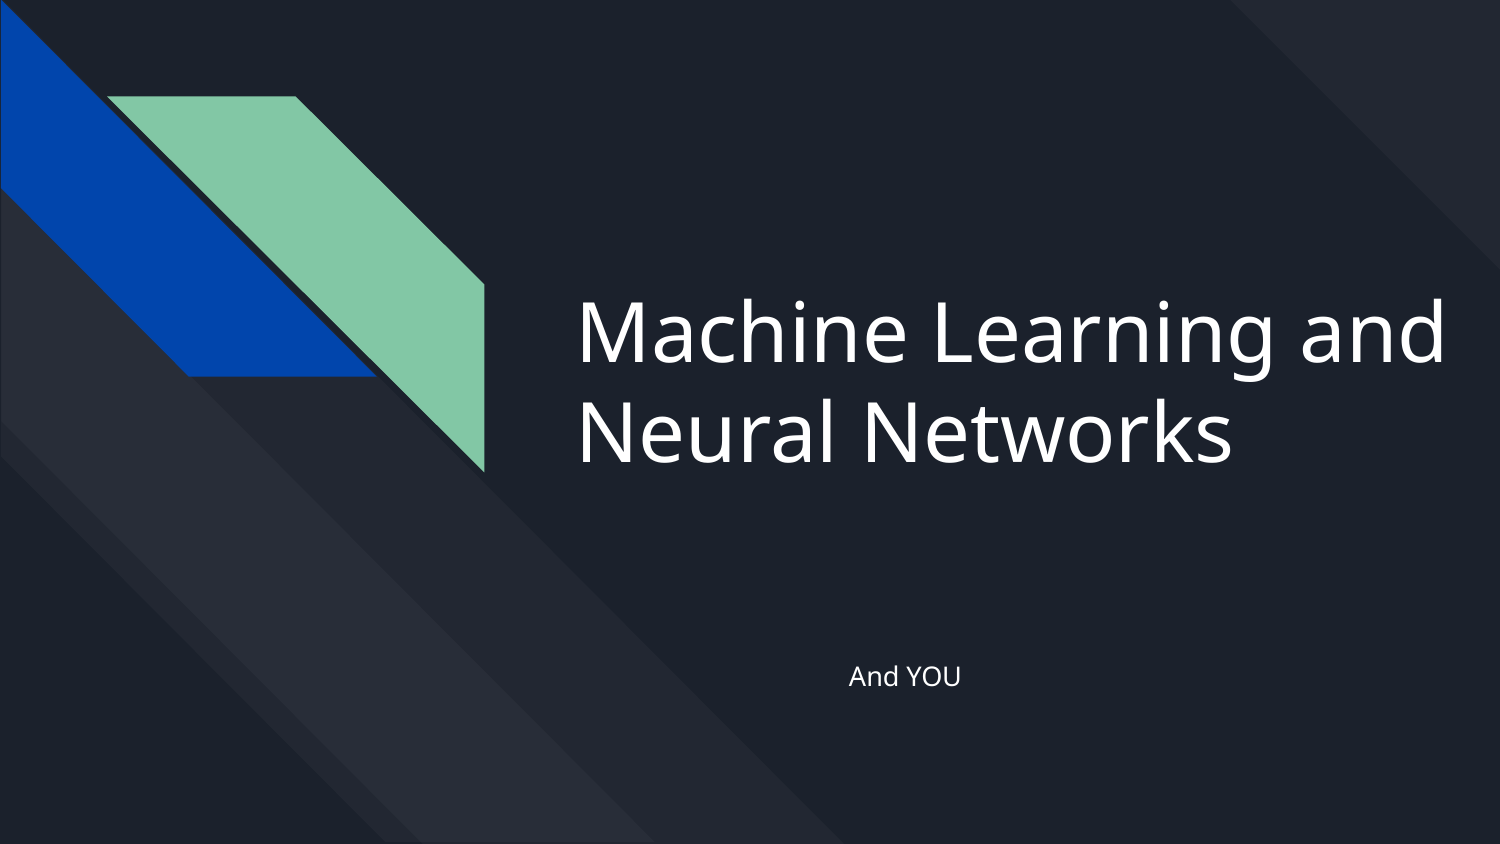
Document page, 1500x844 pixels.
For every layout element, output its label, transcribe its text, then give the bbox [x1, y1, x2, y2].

subtitle And YOU [833, 643, 1404, 727]
title Machine Learning and Neural Networks [560, 263, 1481, 523]
